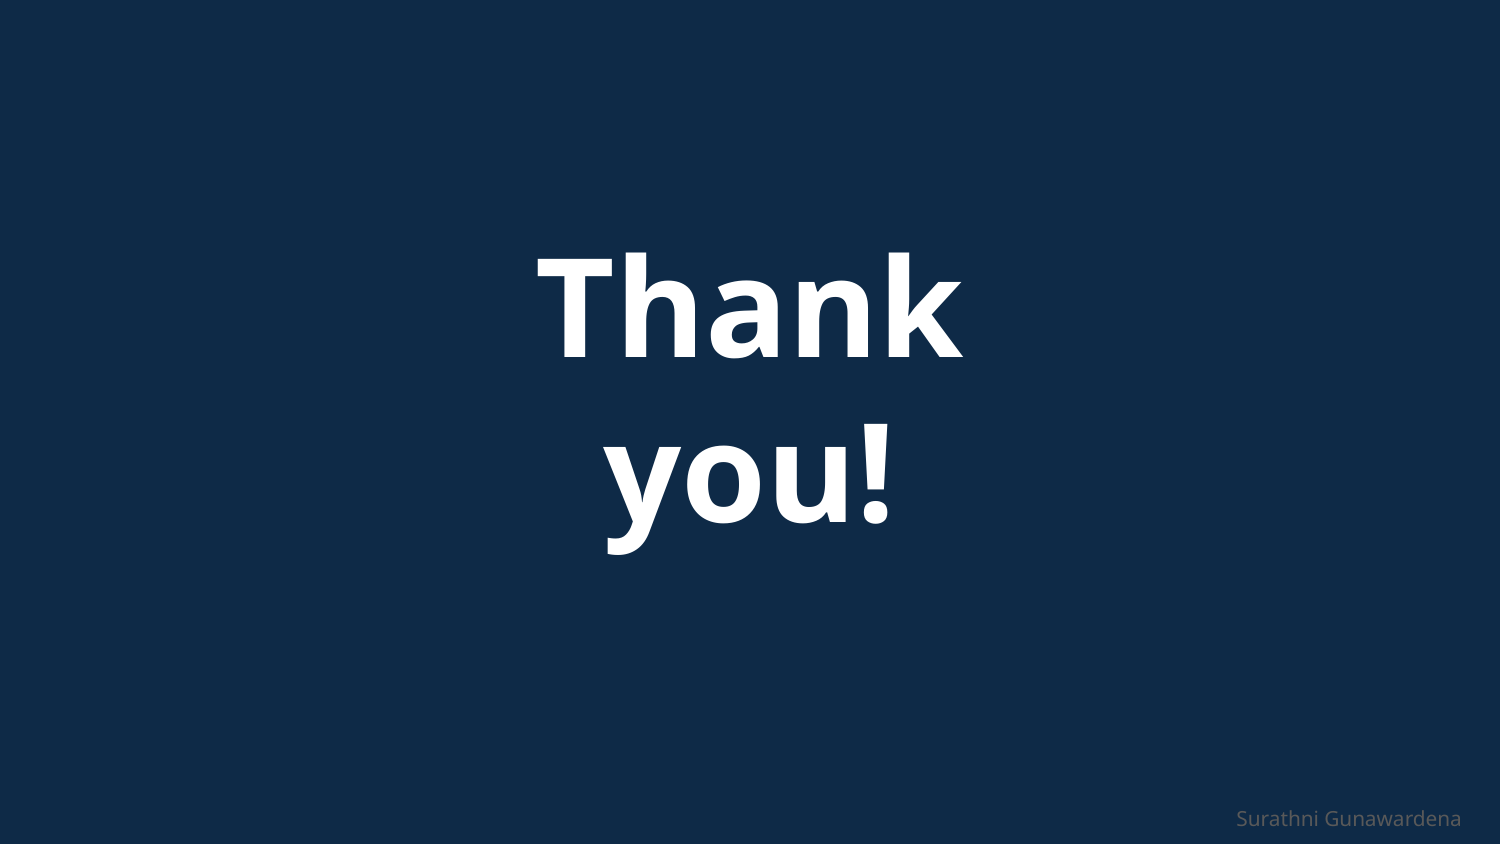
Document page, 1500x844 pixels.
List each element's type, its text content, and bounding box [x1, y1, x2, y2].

text_box Surathni Gunawardena [1060, 753, 1477, 844]
text_box Thank you! [483, 212, 1017, 557]
